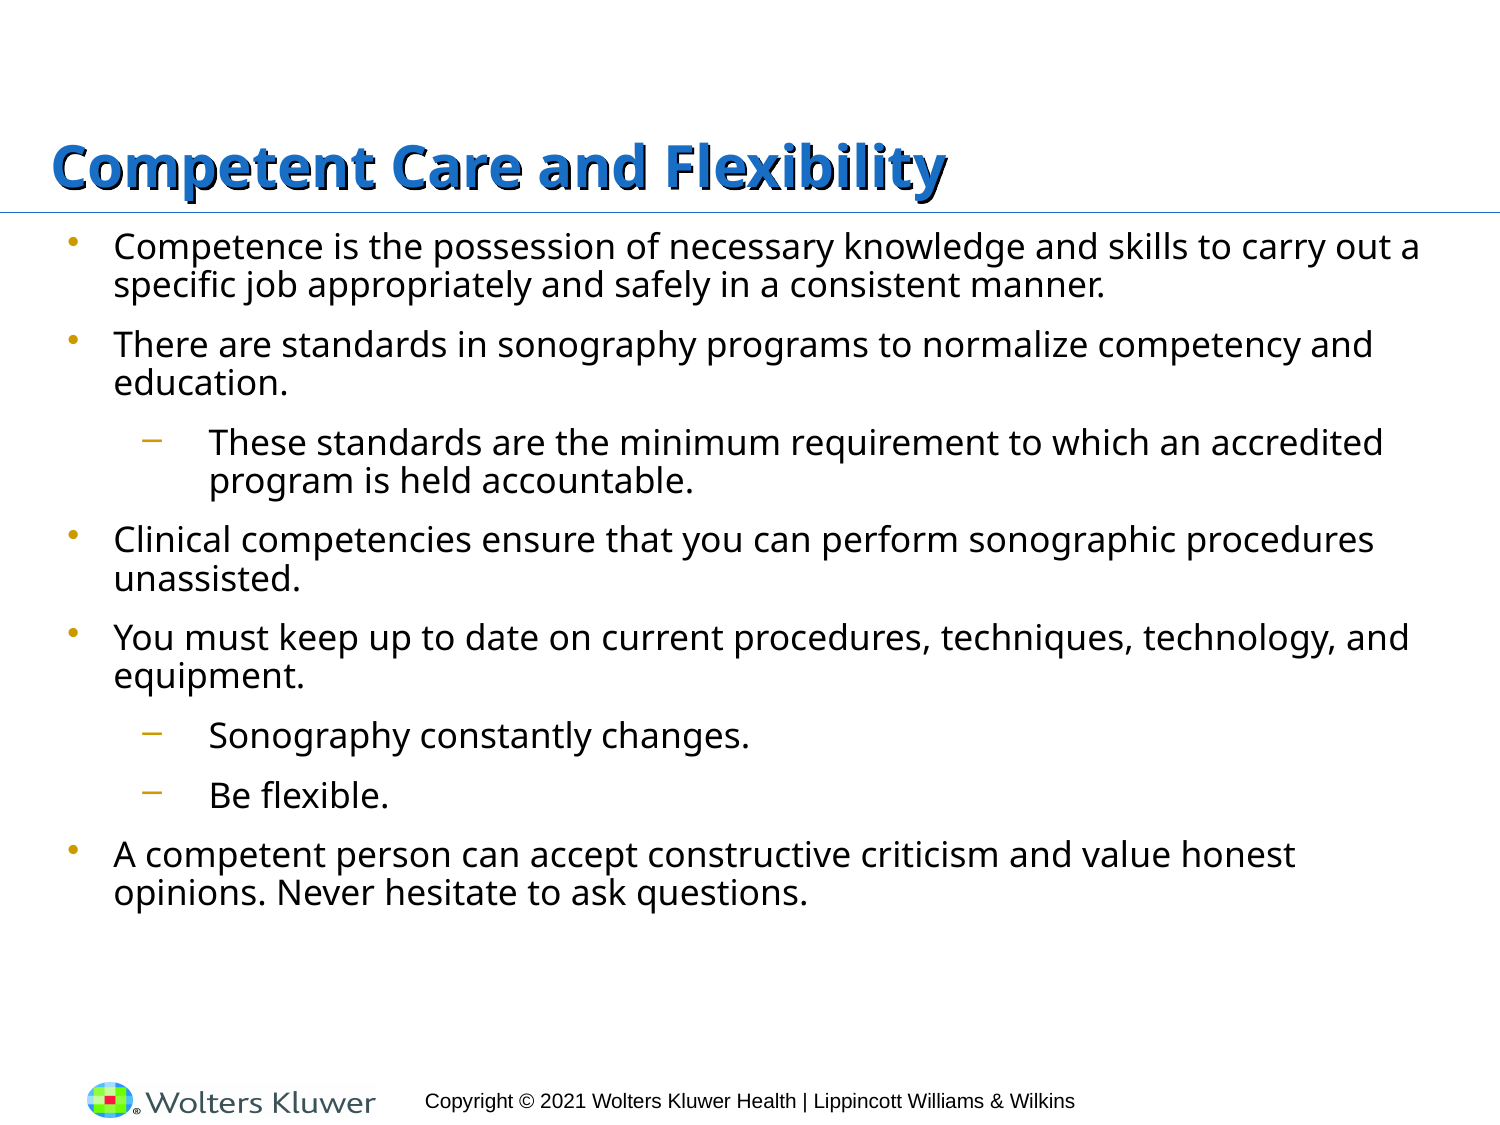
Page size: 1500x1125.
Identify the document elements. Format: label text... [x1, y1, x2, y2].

picture [87, 1082, 376, 1118]
title Competent Care and Flexibility [50, 136, 1468, 201]
list Competence is the possession of necessary knowledge and skills to carry out a specific job appropriately and safely in a consistent manner. There are standards in sonography programs to normalize competency and education. These standards are the minimum requirement to which an accredited program is held accountable. Clinical competencies ensure that you can perform sonographic procedures unassisted. You must keep up to date on current procedures, techniques, technology, and equipment. Sonography constantly changes. Be flexible. A competent person can accept constructive criticism and value honest opinions. Never hesitate to ask questions. [51, 221, 1466, 1003]
